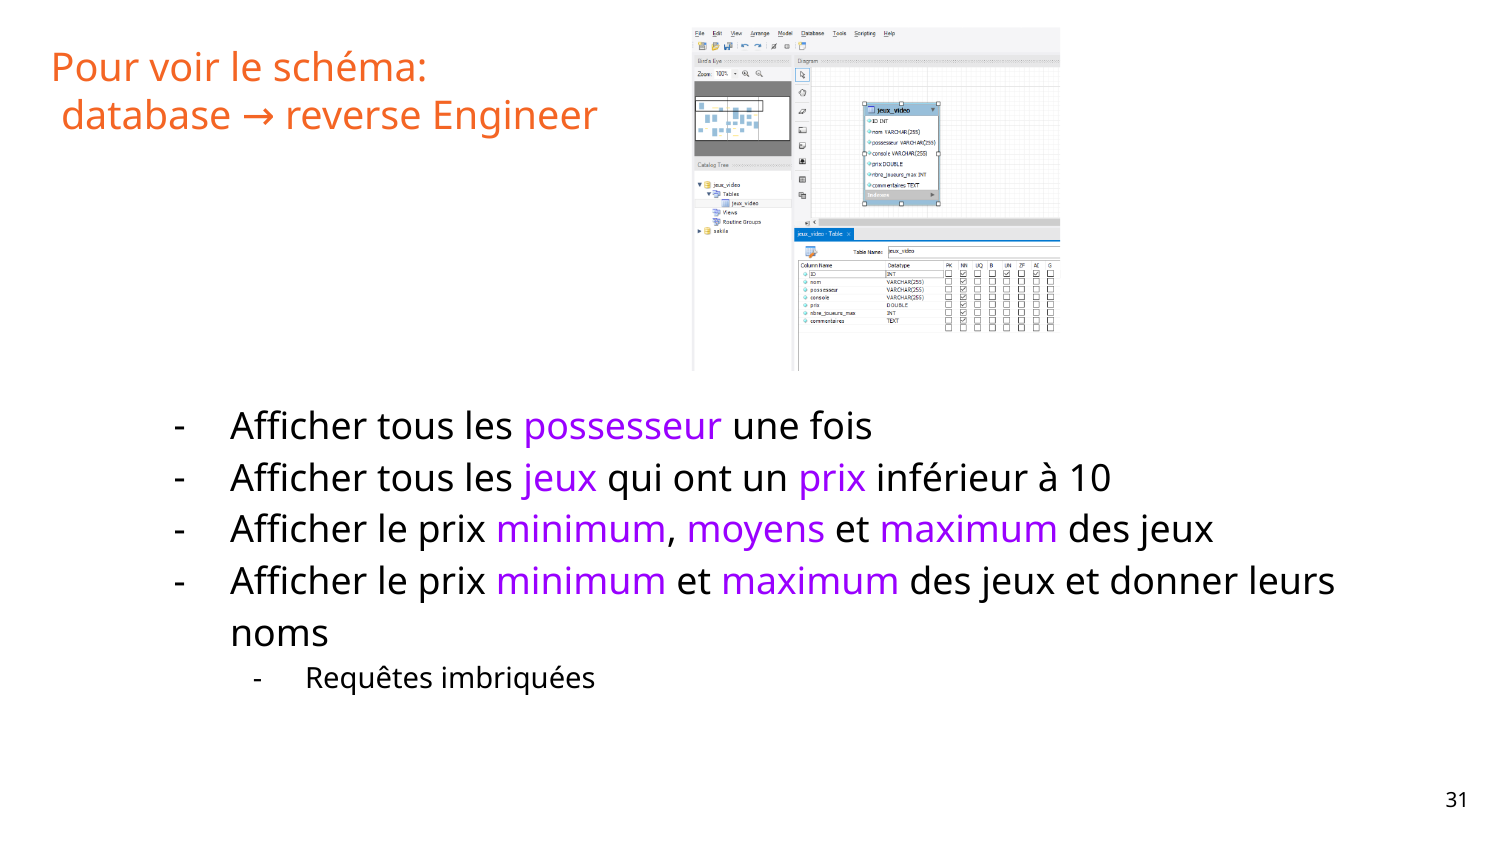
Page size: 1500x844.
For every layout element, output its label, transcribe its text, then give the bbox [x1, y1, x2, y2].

list Afficher tous les possesseur une fois Afficher tous les jeux qui ont un prix inférieur à 10 Afficher le prix minimum, moyens et maximum des jeux Afficher le prix minimum et maximum des jeux et donner leurs noms Requêtes imbriquées [140, 380, 1418, 758]
slide_number ‹#› [1394, 769, 1484, 834]
text_box Pour voir le schéma: database → reverse Engineer [35, 27, 689, 152]
picture [691, 26, 1061, 371]
